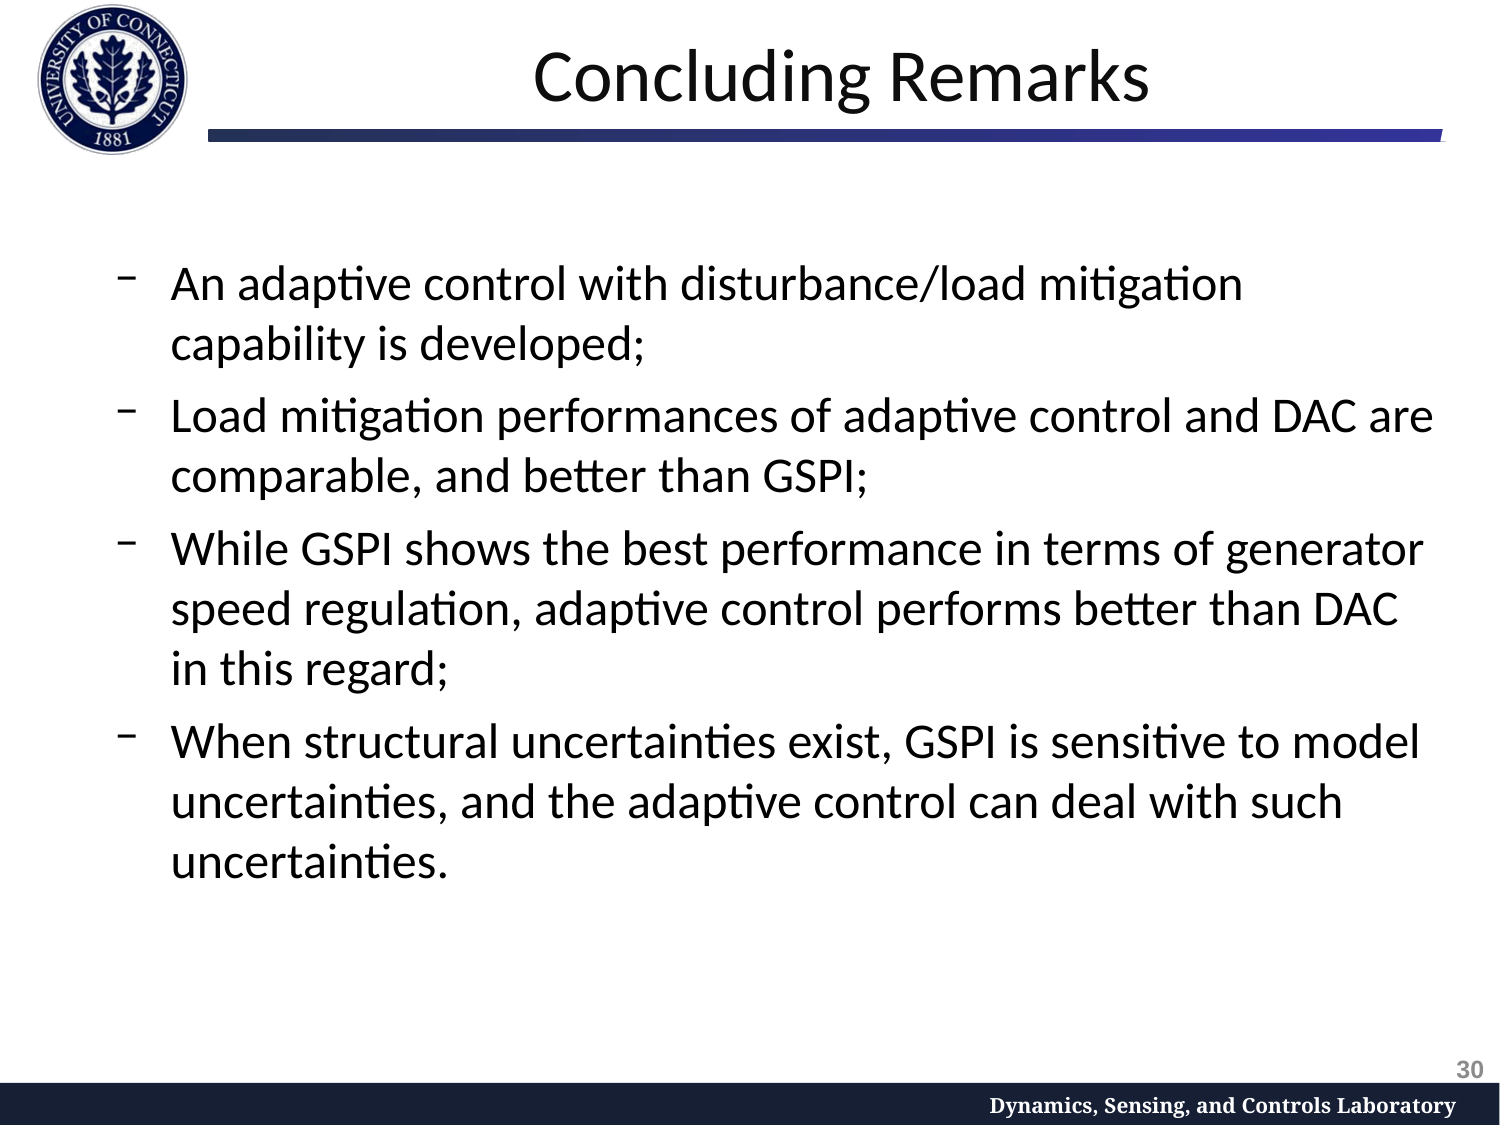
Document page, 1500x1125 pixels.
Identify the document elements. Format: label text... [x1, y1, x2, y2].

slide_number 30 [1149, 1038, 1500, 1099]
text_box An adaptive control with disturbance/load mitigation capability is developed; Load mitigation performances of adaptive control and DAC are comparable, and better than GSPI; While GSPI shows the best performance in terms of generator speed regulation, adaptive control performs better than DAC in this regard; When structural uncertainties exist, GSPI is sensitive to model uncertainties, and the adaptive control can deal with such uncertainties. [99, 243, 1450, 896]
text_box Concluding Remarks [184, 0, 1500, 143]
picture [37, 4, 188, 155]
